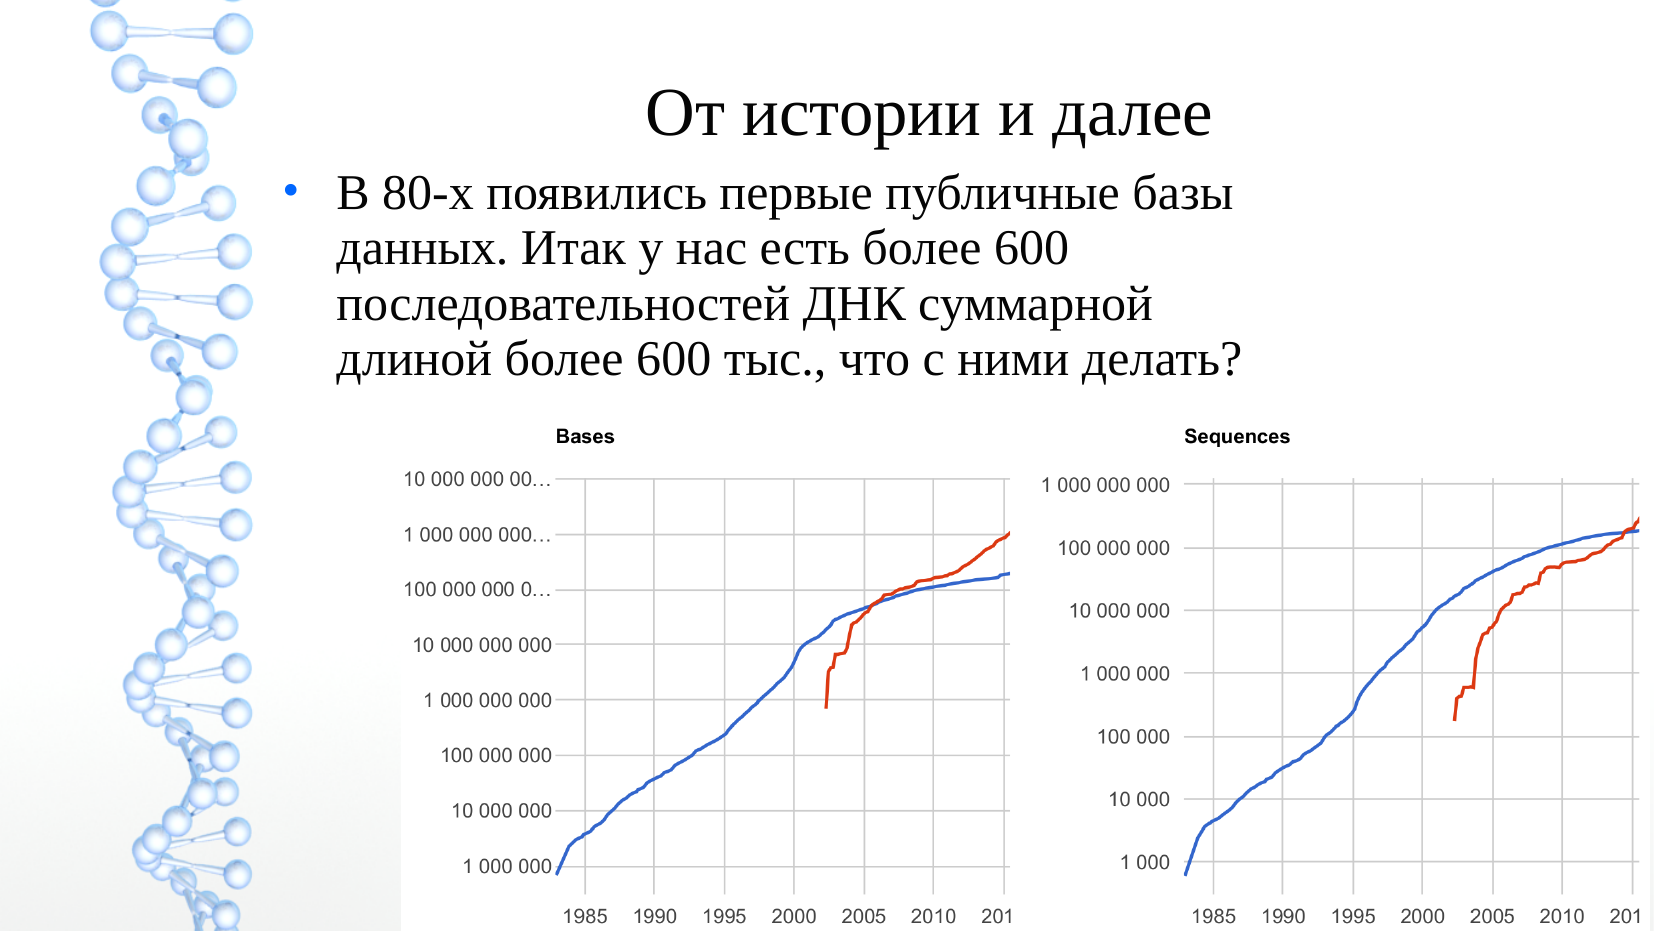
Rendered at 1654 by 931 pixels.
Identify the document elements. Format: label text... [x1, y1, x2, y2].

text_box В 80-х появились первые публичные базы данных. Итак у нас есть более 600 последовательностей ДНК суммарной длиной более 600 тыс., что с ними делать? [265, 165, 1288, 390]
picture [0, 0, 1654, 931]
text_box От истории и далее [265, 35, 1595, 189]
